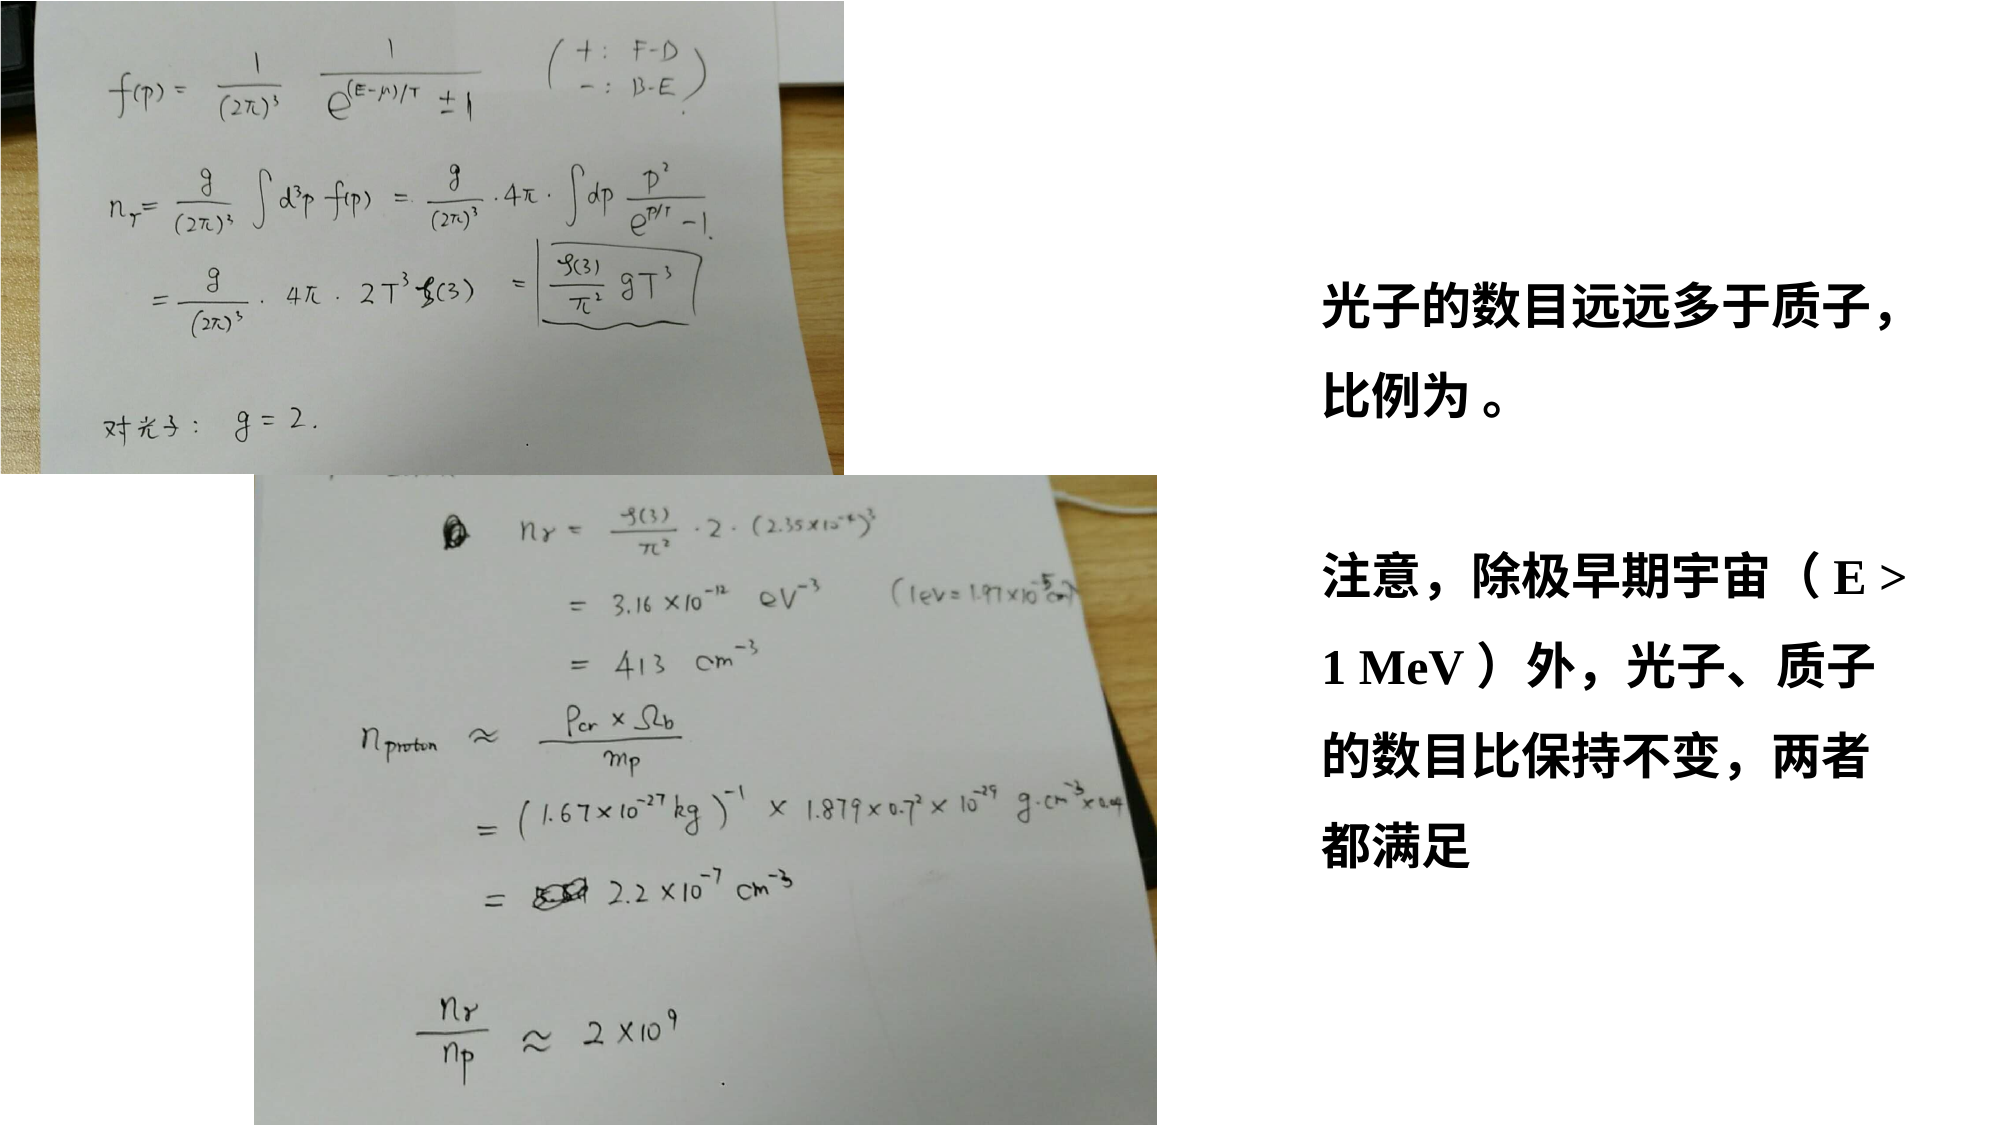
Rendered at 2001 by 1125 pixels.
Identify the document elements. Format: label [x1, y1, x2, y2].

picture [0, 0, 1157, 1125]
